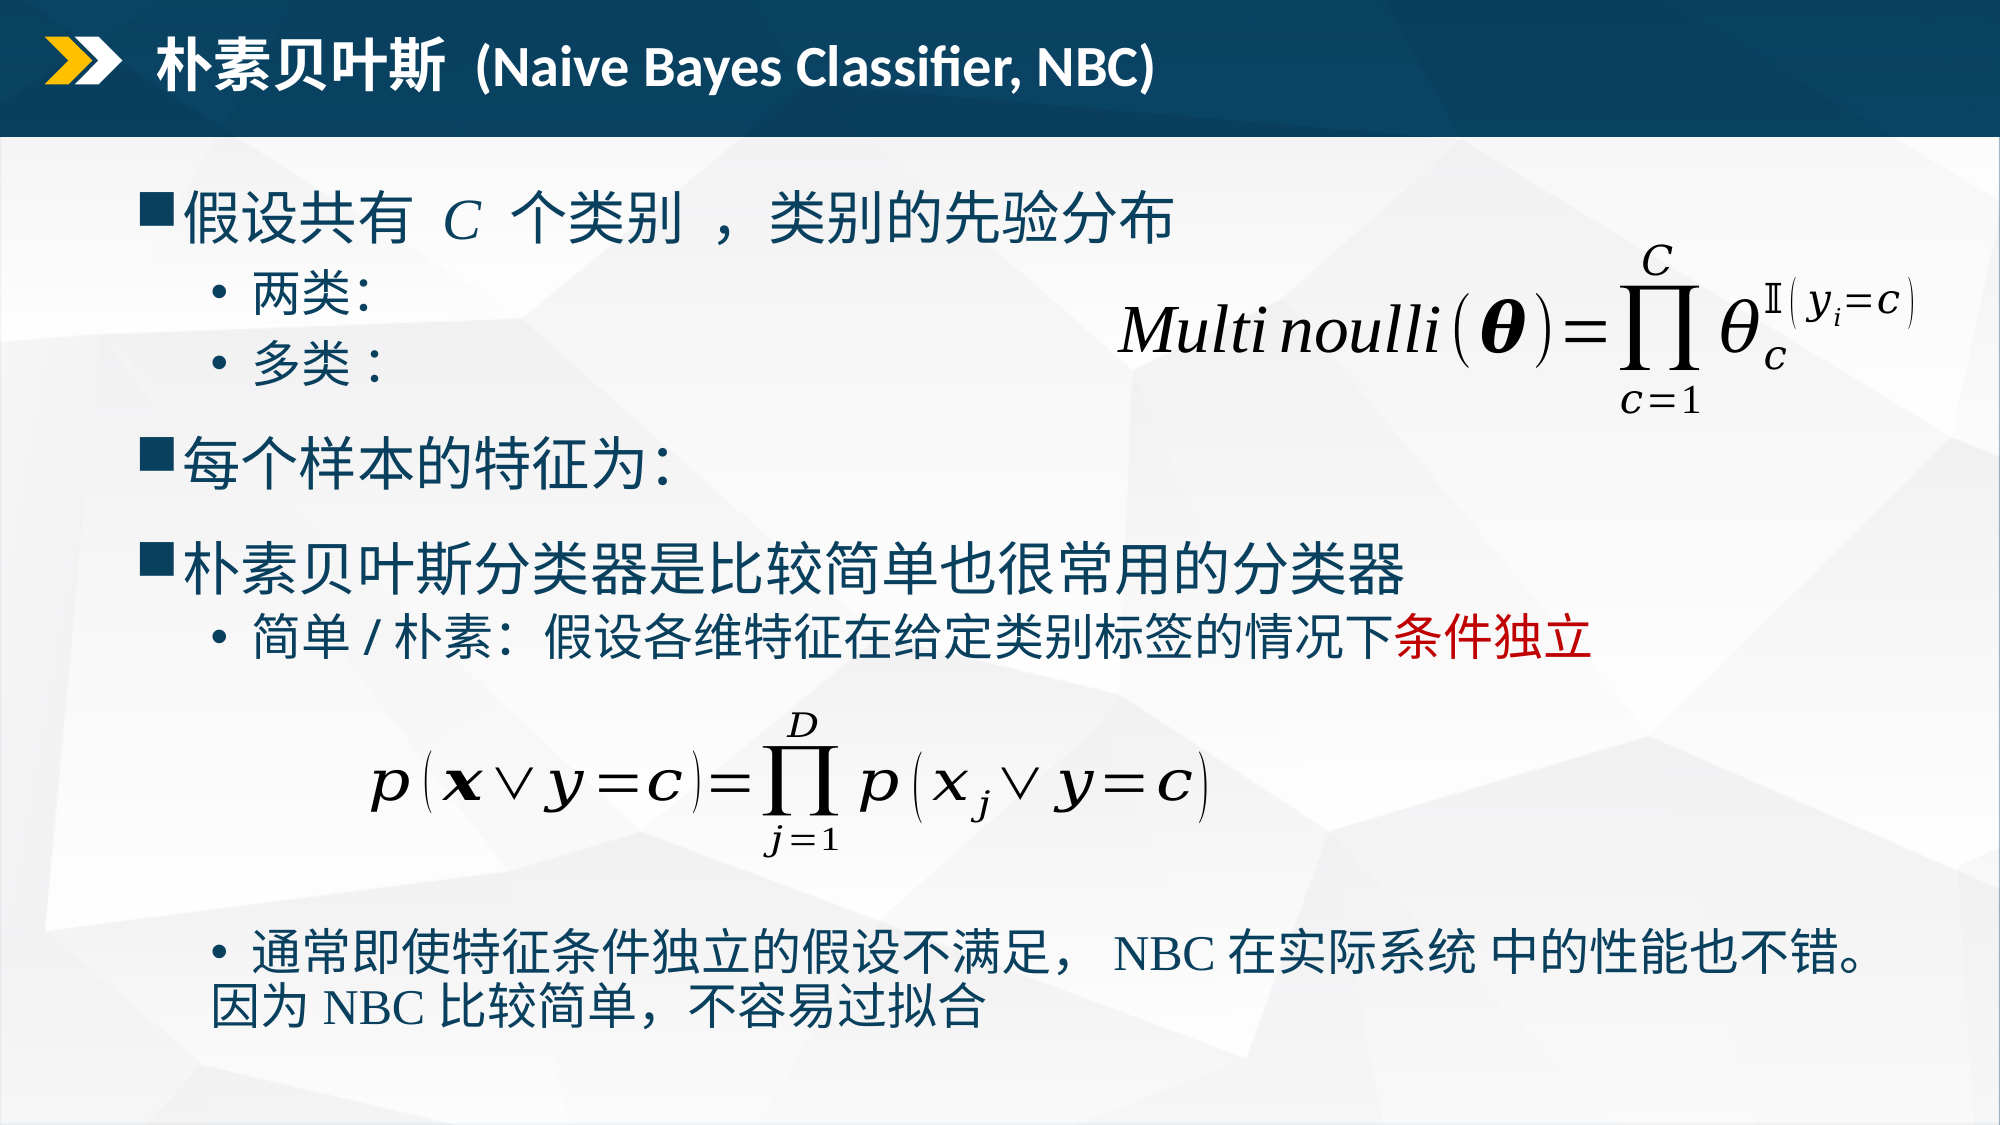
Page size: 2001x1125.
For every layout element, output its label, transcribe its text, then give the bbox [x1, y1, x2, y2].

list 朴素贝叶斯 (Naive Bayes Classifier, NBC) [140, 28, 1557, 104]
picture [0, 0, 2000, 1125]
